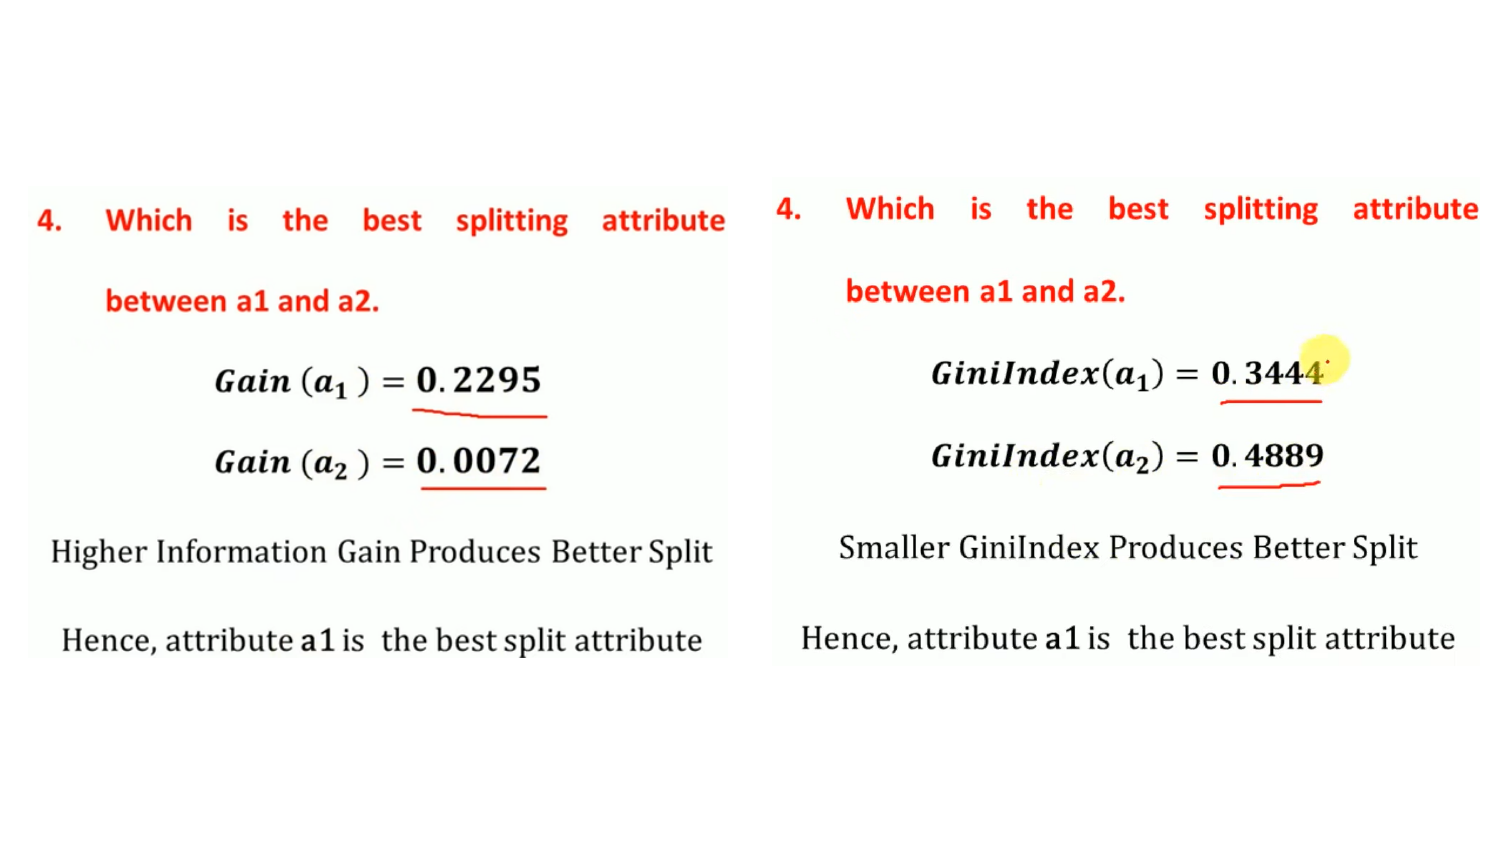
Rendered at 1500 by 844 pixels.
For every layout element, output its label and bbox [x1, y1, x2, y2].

picture [772, 177, 1480, 667]
picture [28, 185, 728, 658]
